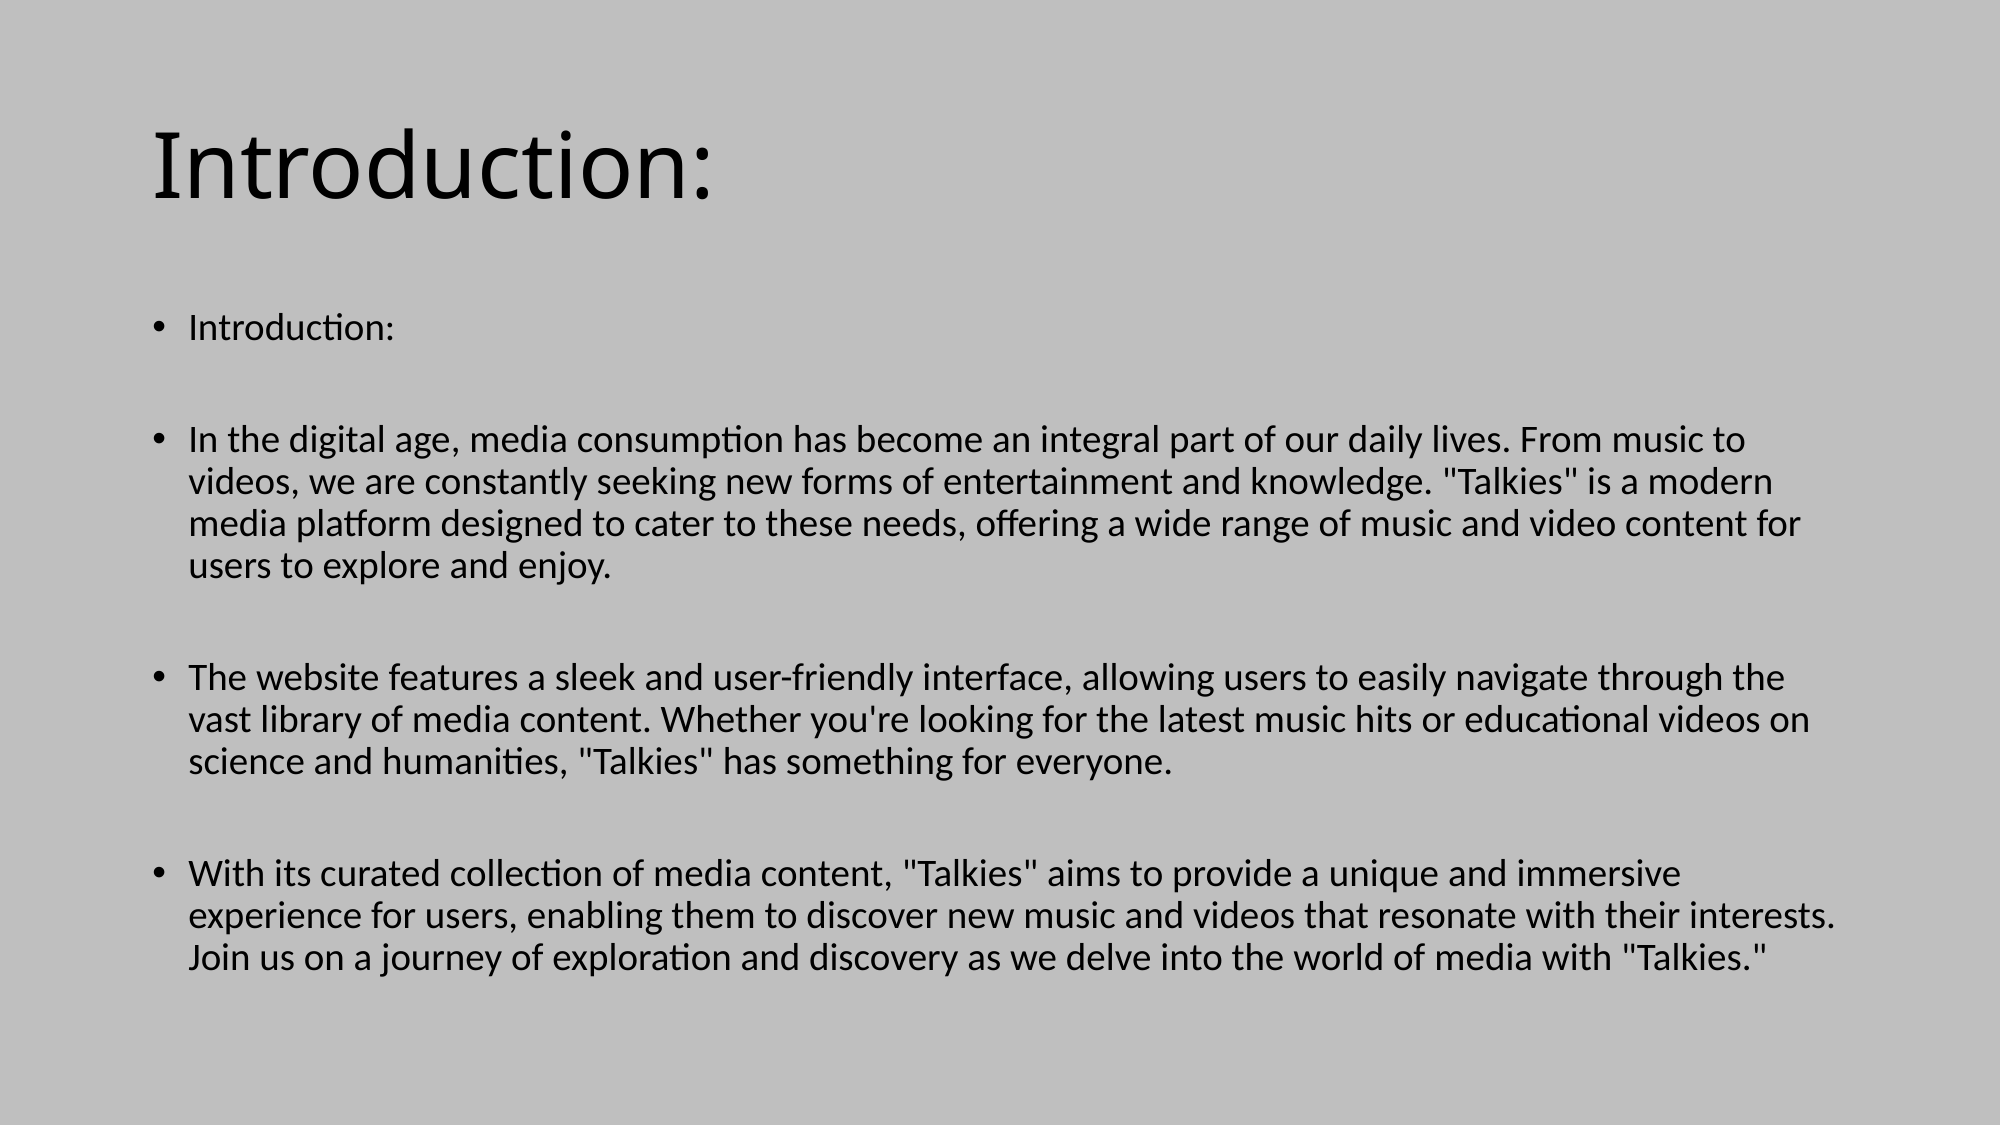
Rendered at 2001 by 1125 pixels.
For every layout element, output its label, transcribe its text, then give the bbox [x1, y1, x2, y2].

title Introduction: [137, 59, 1863, 278]
list Introduction: In the digital age, media consumption has become an integral part of our daily lives. From music to videos, we are constantly seeking new forms of entertainment and knowledge. "Talkies" is a modern media platform designed to cater to these needs, offering a wide range of music and video content for users to explore and enjoy. The website features a sleek and user-friendly interface, allowing users to easily navigate through the vast library of media content. Whether you're looking for the latest music hits or educational videos on science and humanities, "Talkies" has something for everyone. With its curated collection of media content, "Talkies" aims to provide a unique and immersive experience for users, enabling them to discover new music and videos that resonate with their interests. Join us on a journey of exploration and discovery as we delve into the world of media with "Talkies." [137, 299, 1863, 1014]
